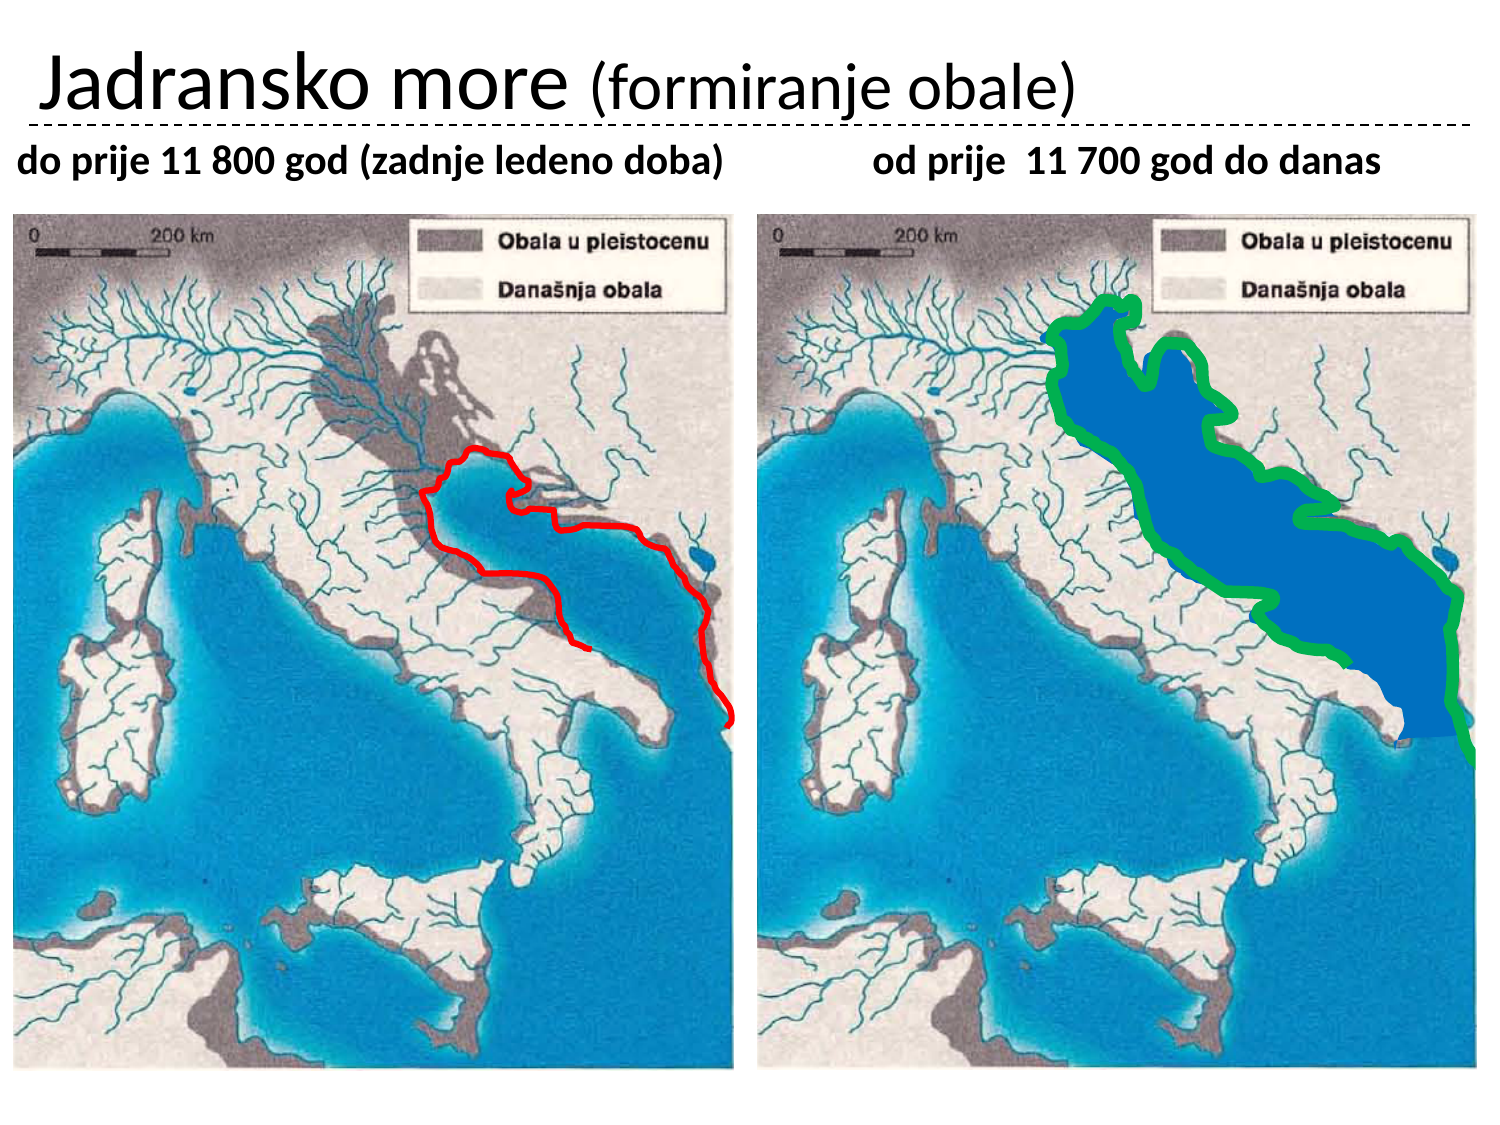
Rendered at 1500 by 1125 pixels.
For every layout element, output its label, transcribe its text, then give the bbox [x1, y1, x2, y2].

text_box od prije 11 700 god do danas [857, 125, 1397, 191]
text_box do prije 11 800 god (zadnje ledeno doba) [0, 125, 762, 191]
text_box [13, 214, 756, 1071]
title Jadransko more (formiranje obale) [23, 23, 1477, 129]
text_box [757, 214, 1500, 1071]
